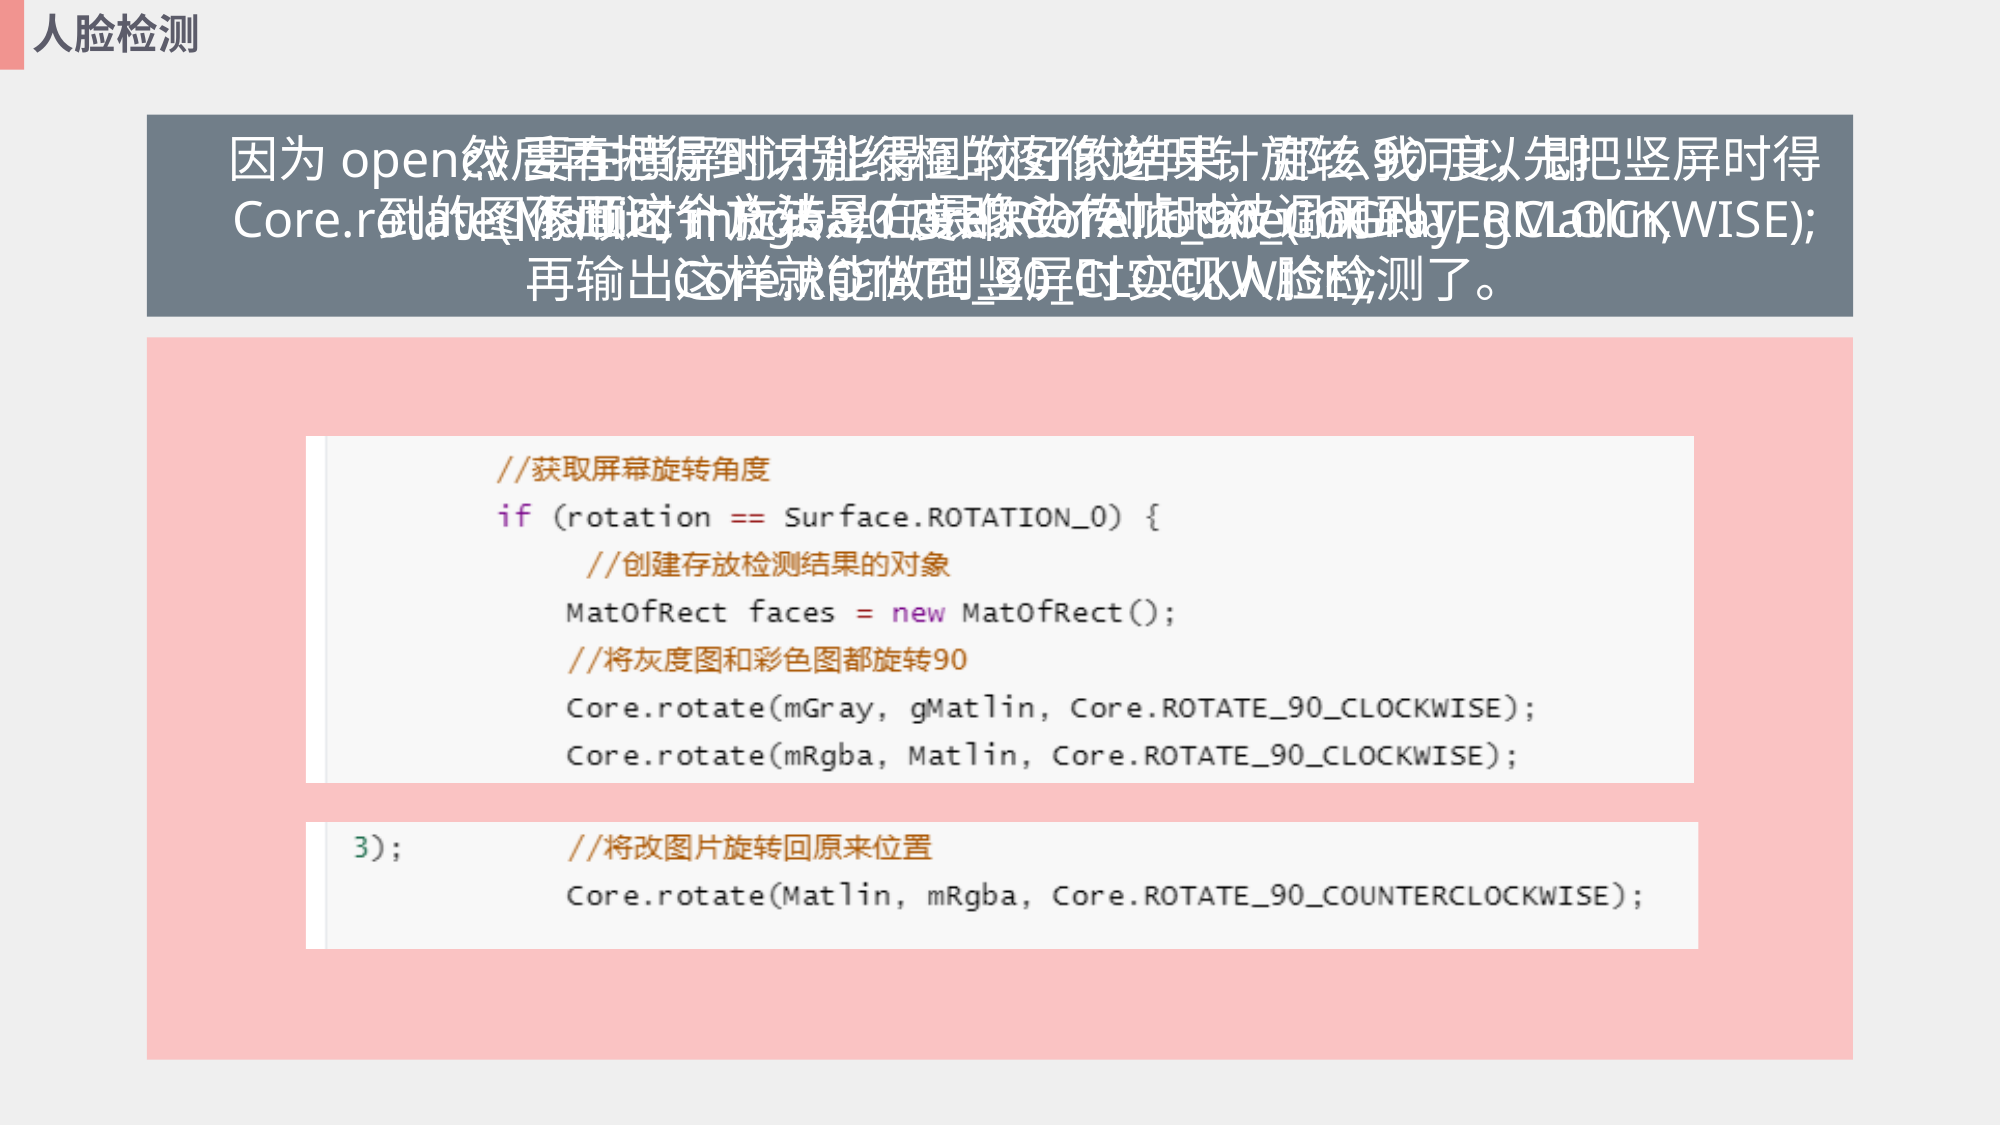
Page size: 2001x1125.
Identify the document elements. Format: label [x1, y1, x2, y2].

text_box [0, 0, 453, 70]
picture [305, 436, 1694, 783]
text_box [146, 114, 1854, 1060]
picture [305, 822, 1699, 952]
